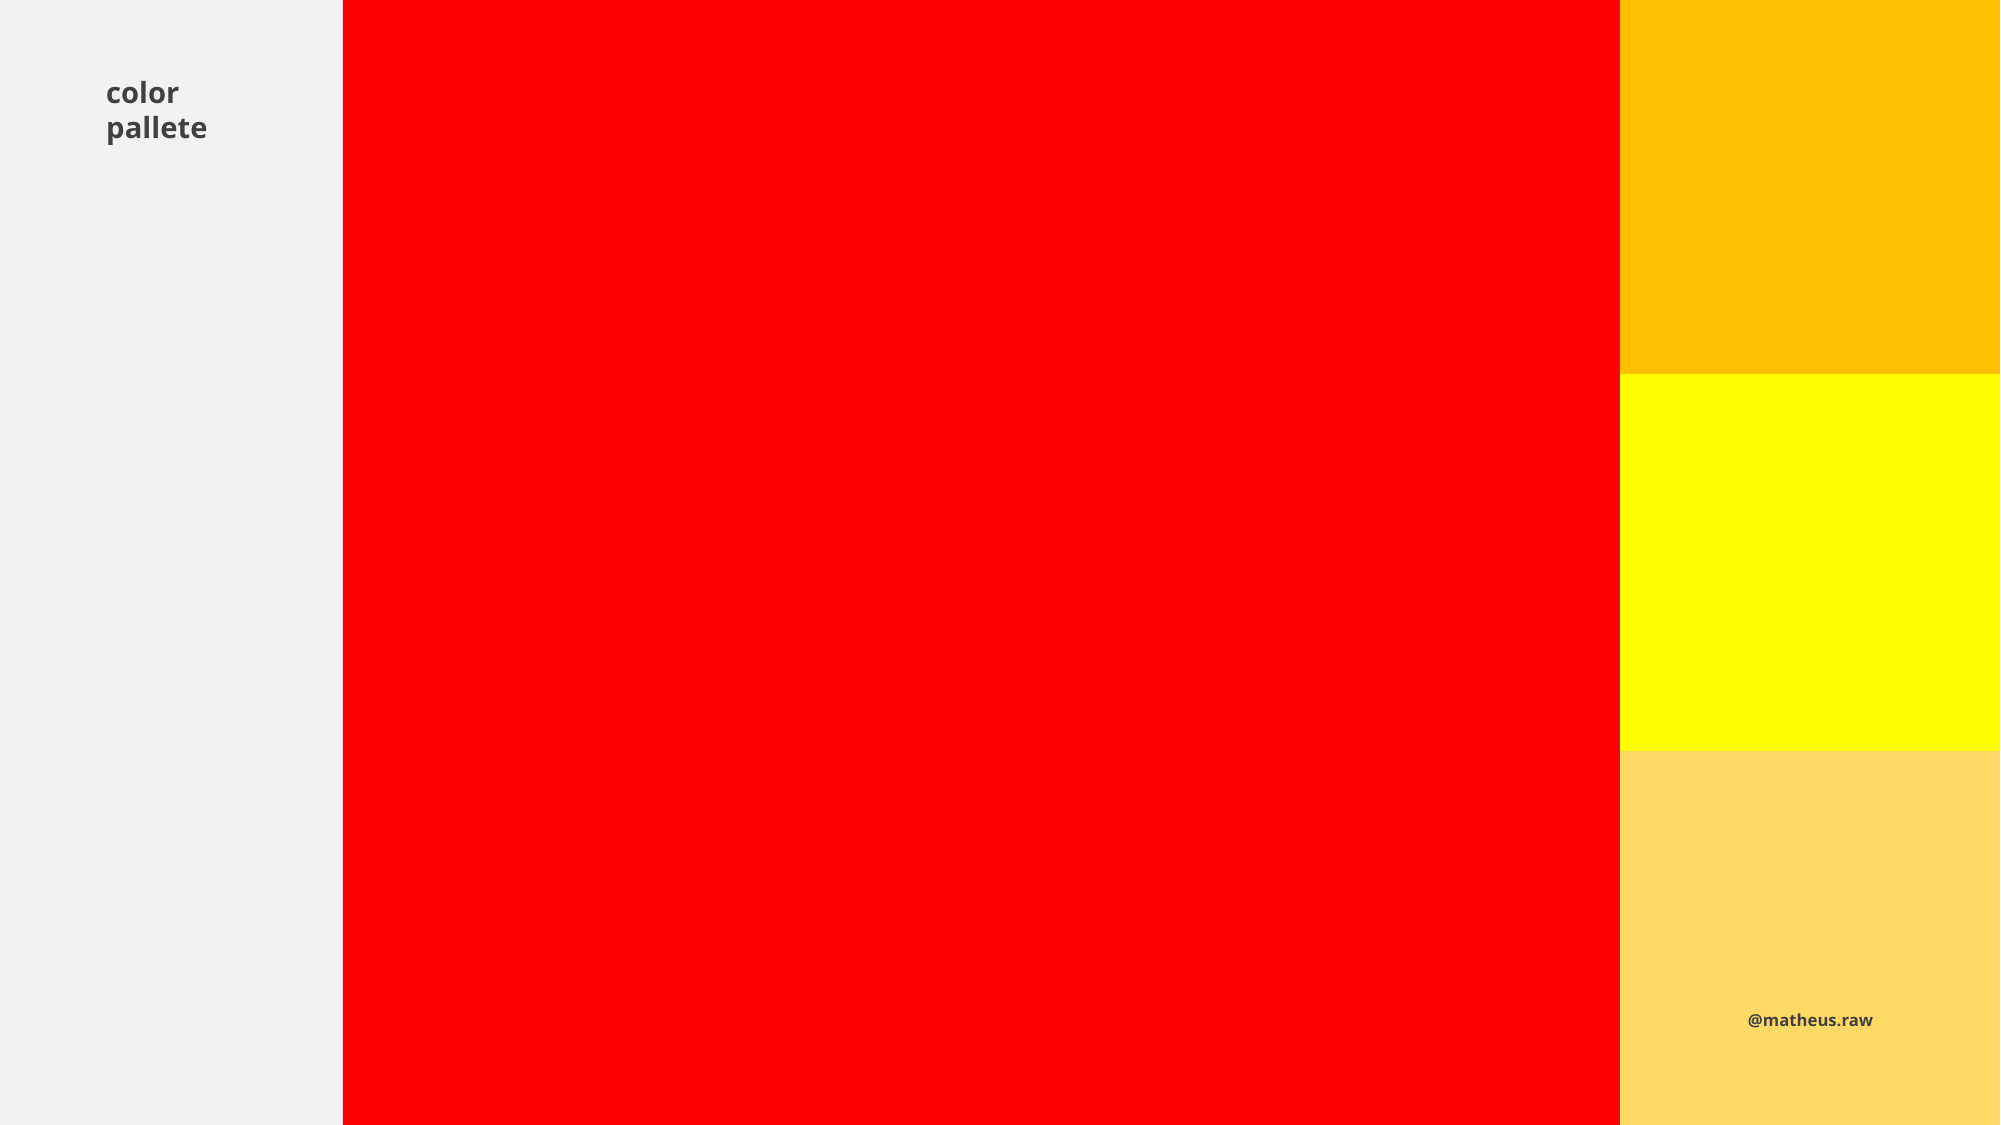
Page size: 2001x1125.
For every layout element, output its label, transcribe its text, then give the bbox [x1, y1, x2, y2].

text_box [342, 0, 1621, 1125]
text_box [1619, 373, 2000, 752]
text_box @matheus.raw [1621, 1002, 1888, 1038]
text_box [0, 0, 342, 1125]
text_box color pallete [91, 67, 252, 153]
text_box [1621, 0, 2000, 373]
text_box [1621, 752, 2000, 1125]
